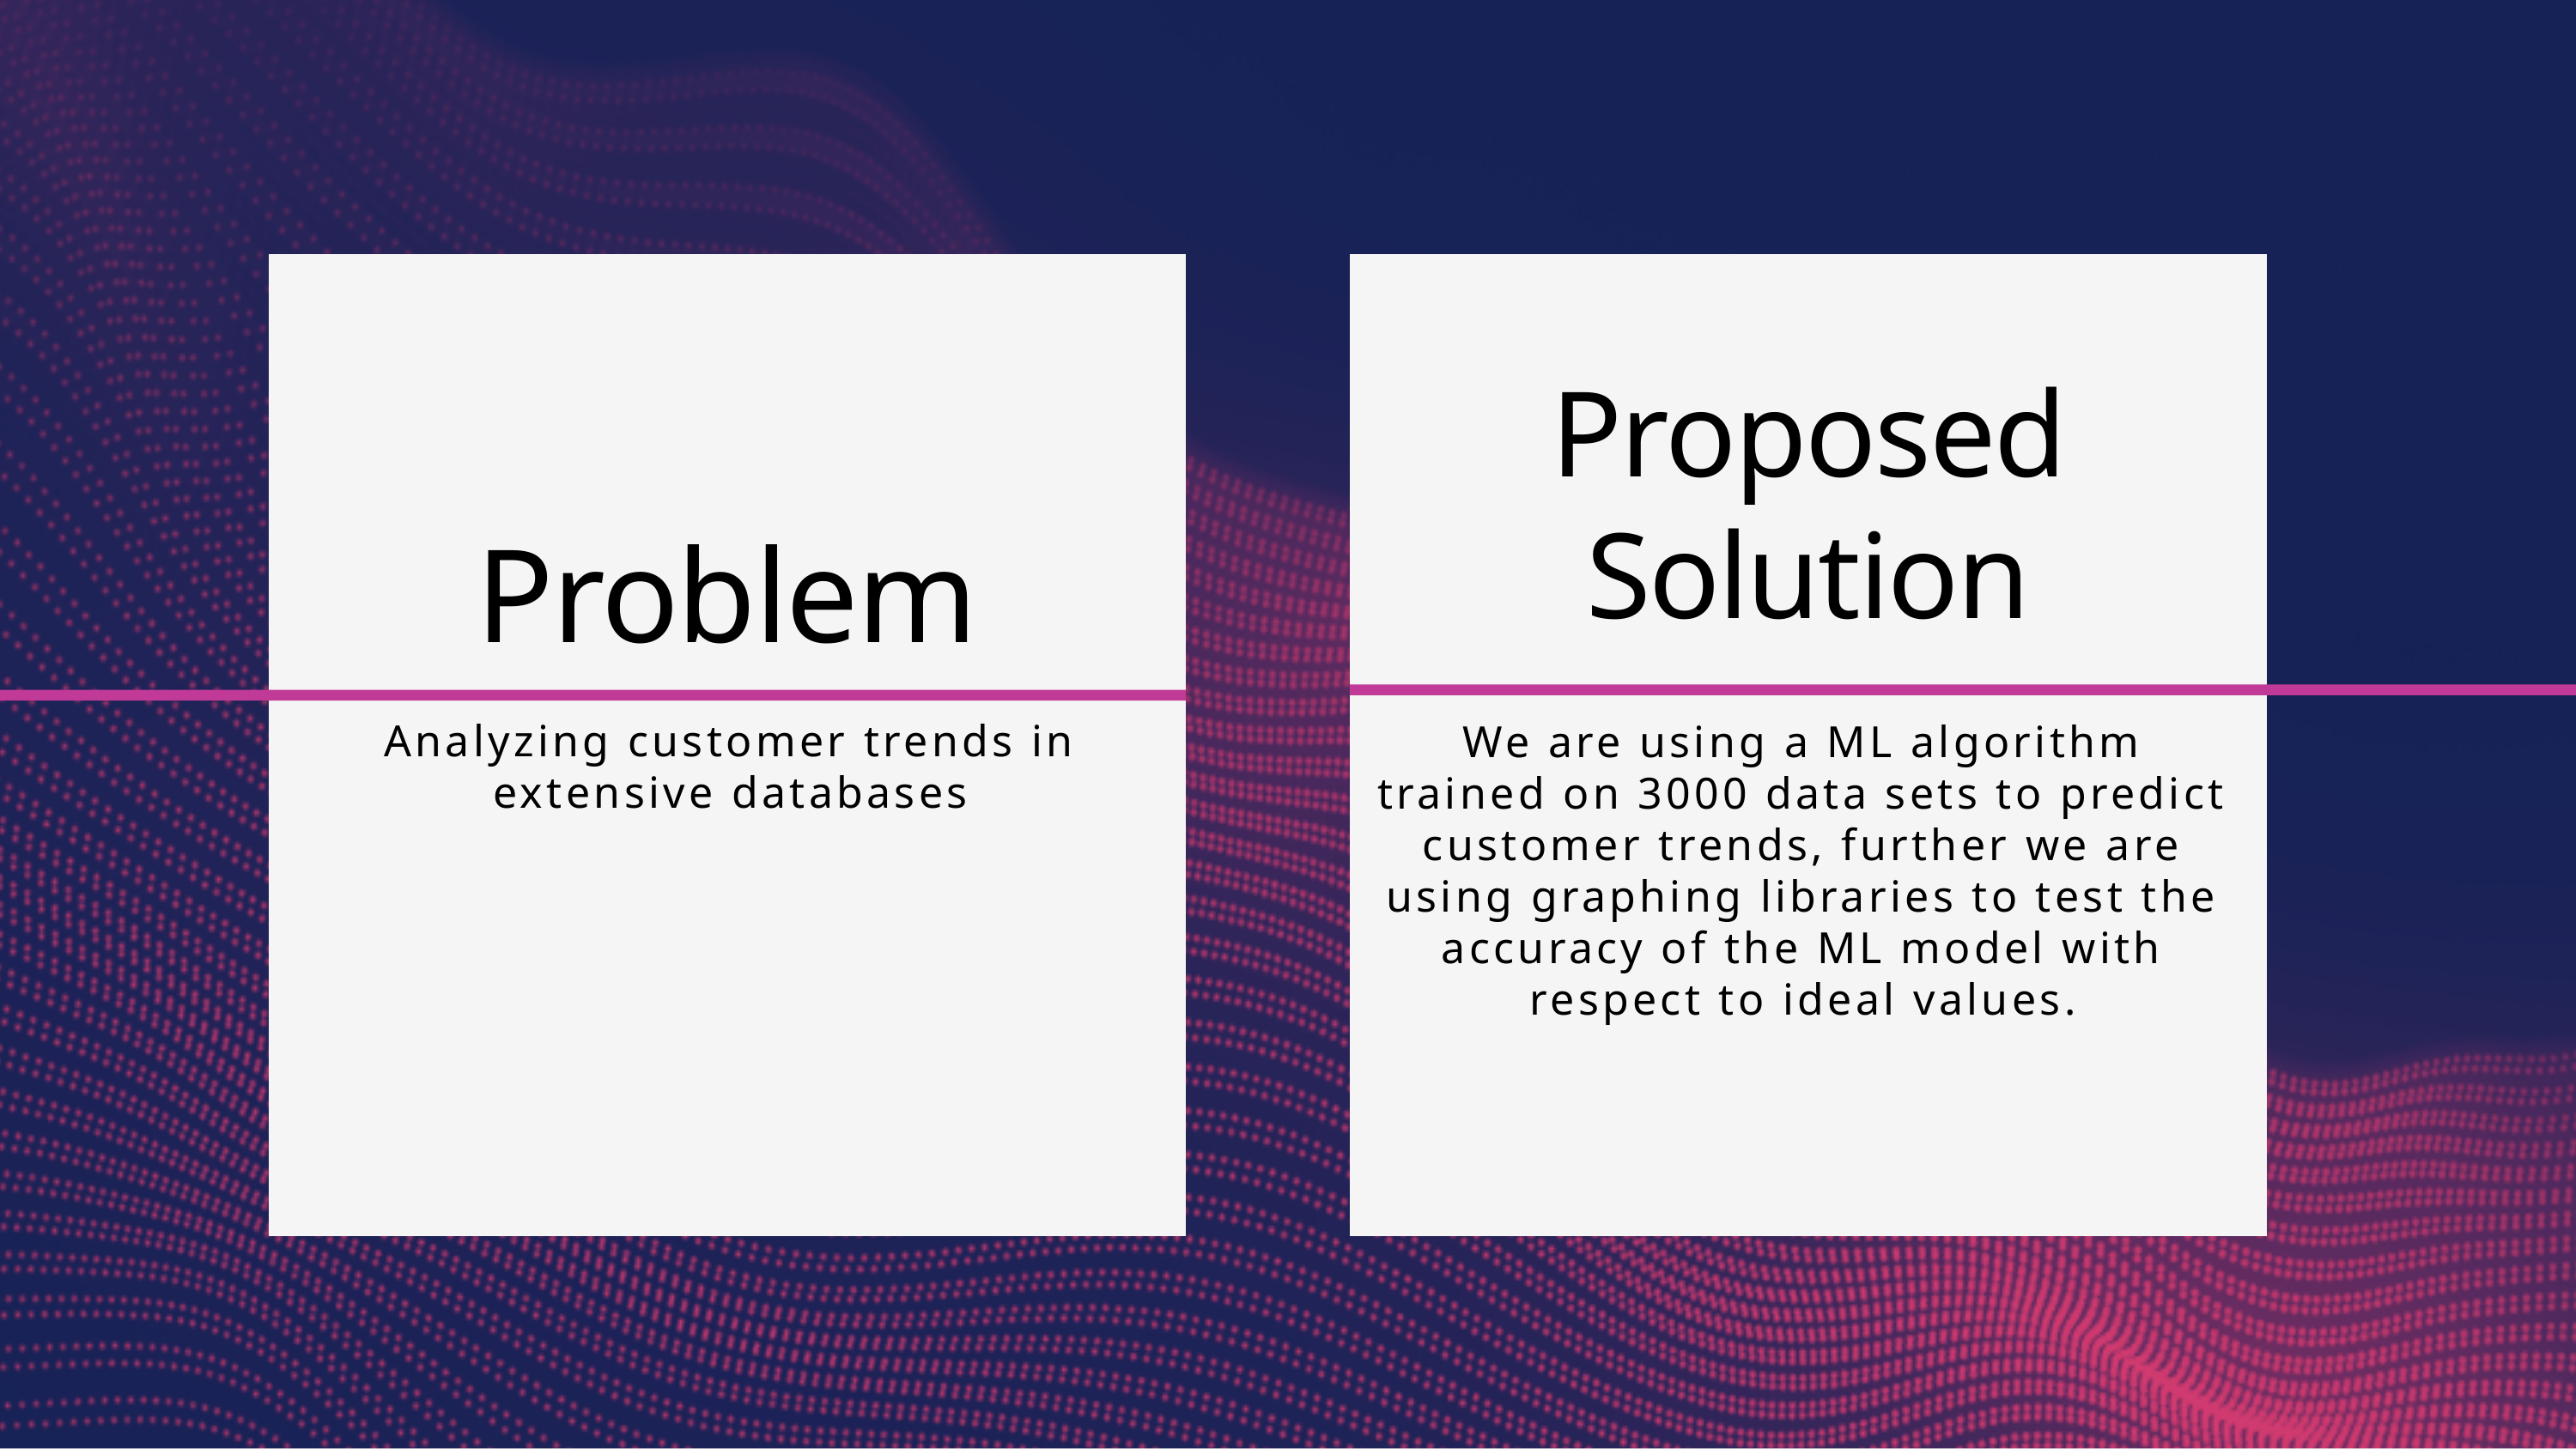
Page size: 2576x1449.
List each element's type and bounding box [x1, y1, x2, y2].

text_box [1349, 253, 2268, 1237]
text_box [0, 0, 2576, 1449]
text_box [268, 253, 1187, 1237]
